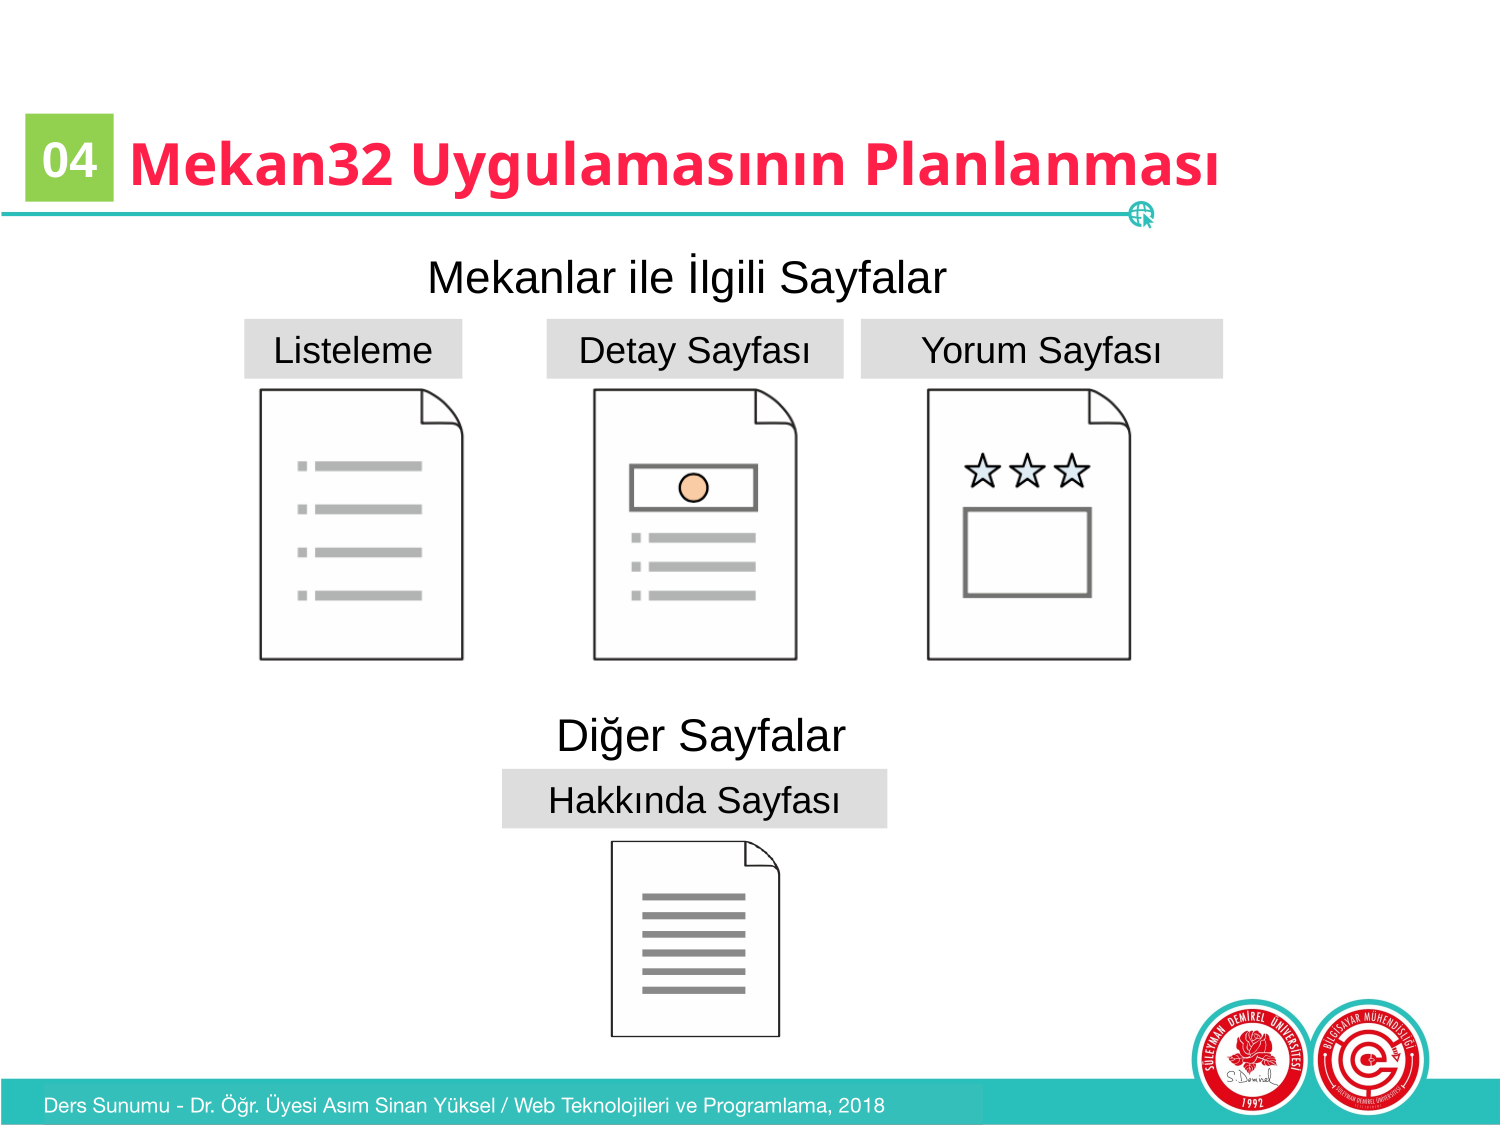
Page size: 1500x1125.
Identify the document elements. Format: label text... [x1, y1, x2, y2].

title Mekan32 Uygulamasının Planlanması [113, 118, 1263, 205]
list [212, 316, 1226, 694]
text_box Diğer Sayfalar [502, 702, 902, 768]
text_box Hakkında Sayfası [502, 768, 888, 829]
text_box Mekanlar ile İlgili Sayfalar [387, 240, 988, 310]
picture [0, 0, 1500, 1125]
text_box 04 [25, 113, 114, 202]
